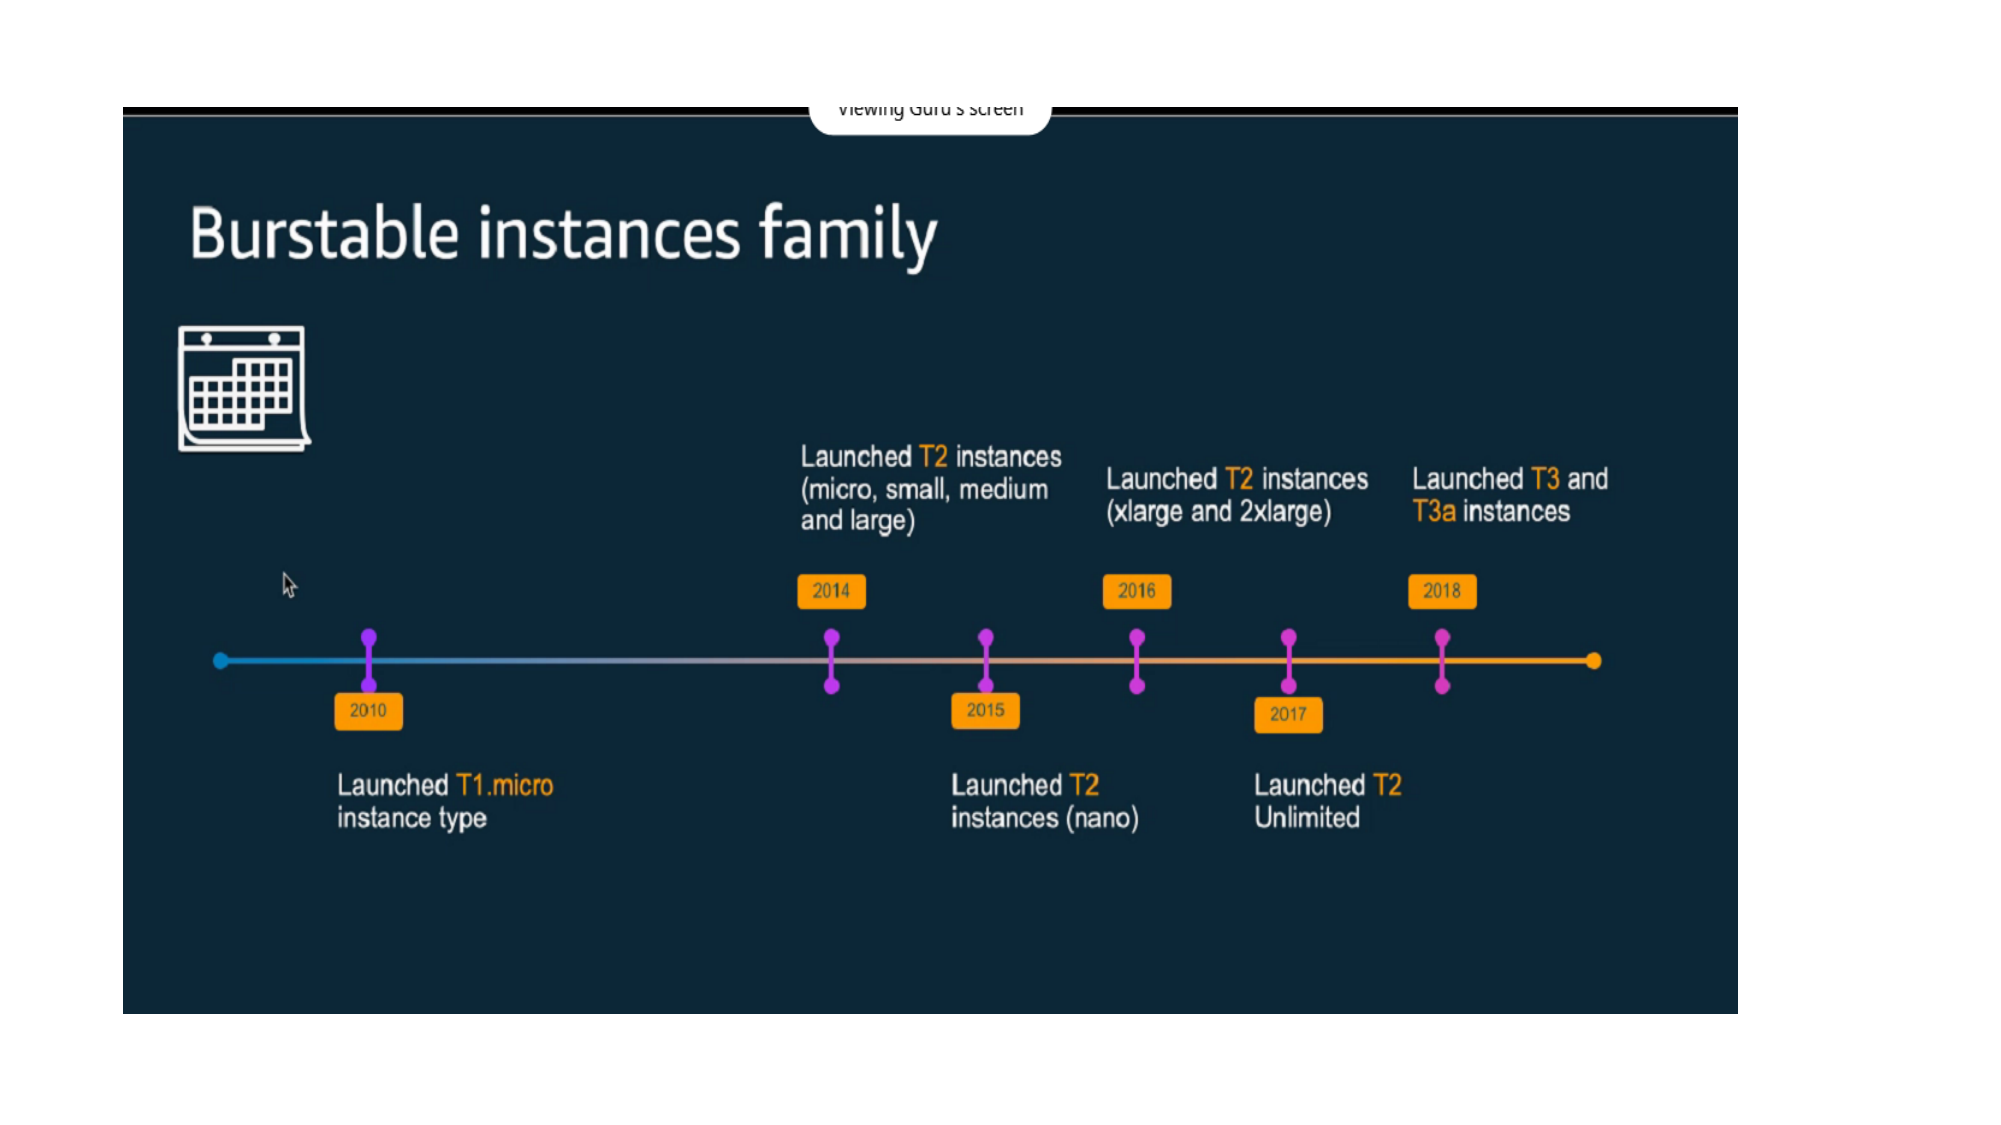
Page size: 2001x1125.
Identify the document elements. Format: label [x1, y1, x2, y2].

list [123, 107, 1738, 1014]
